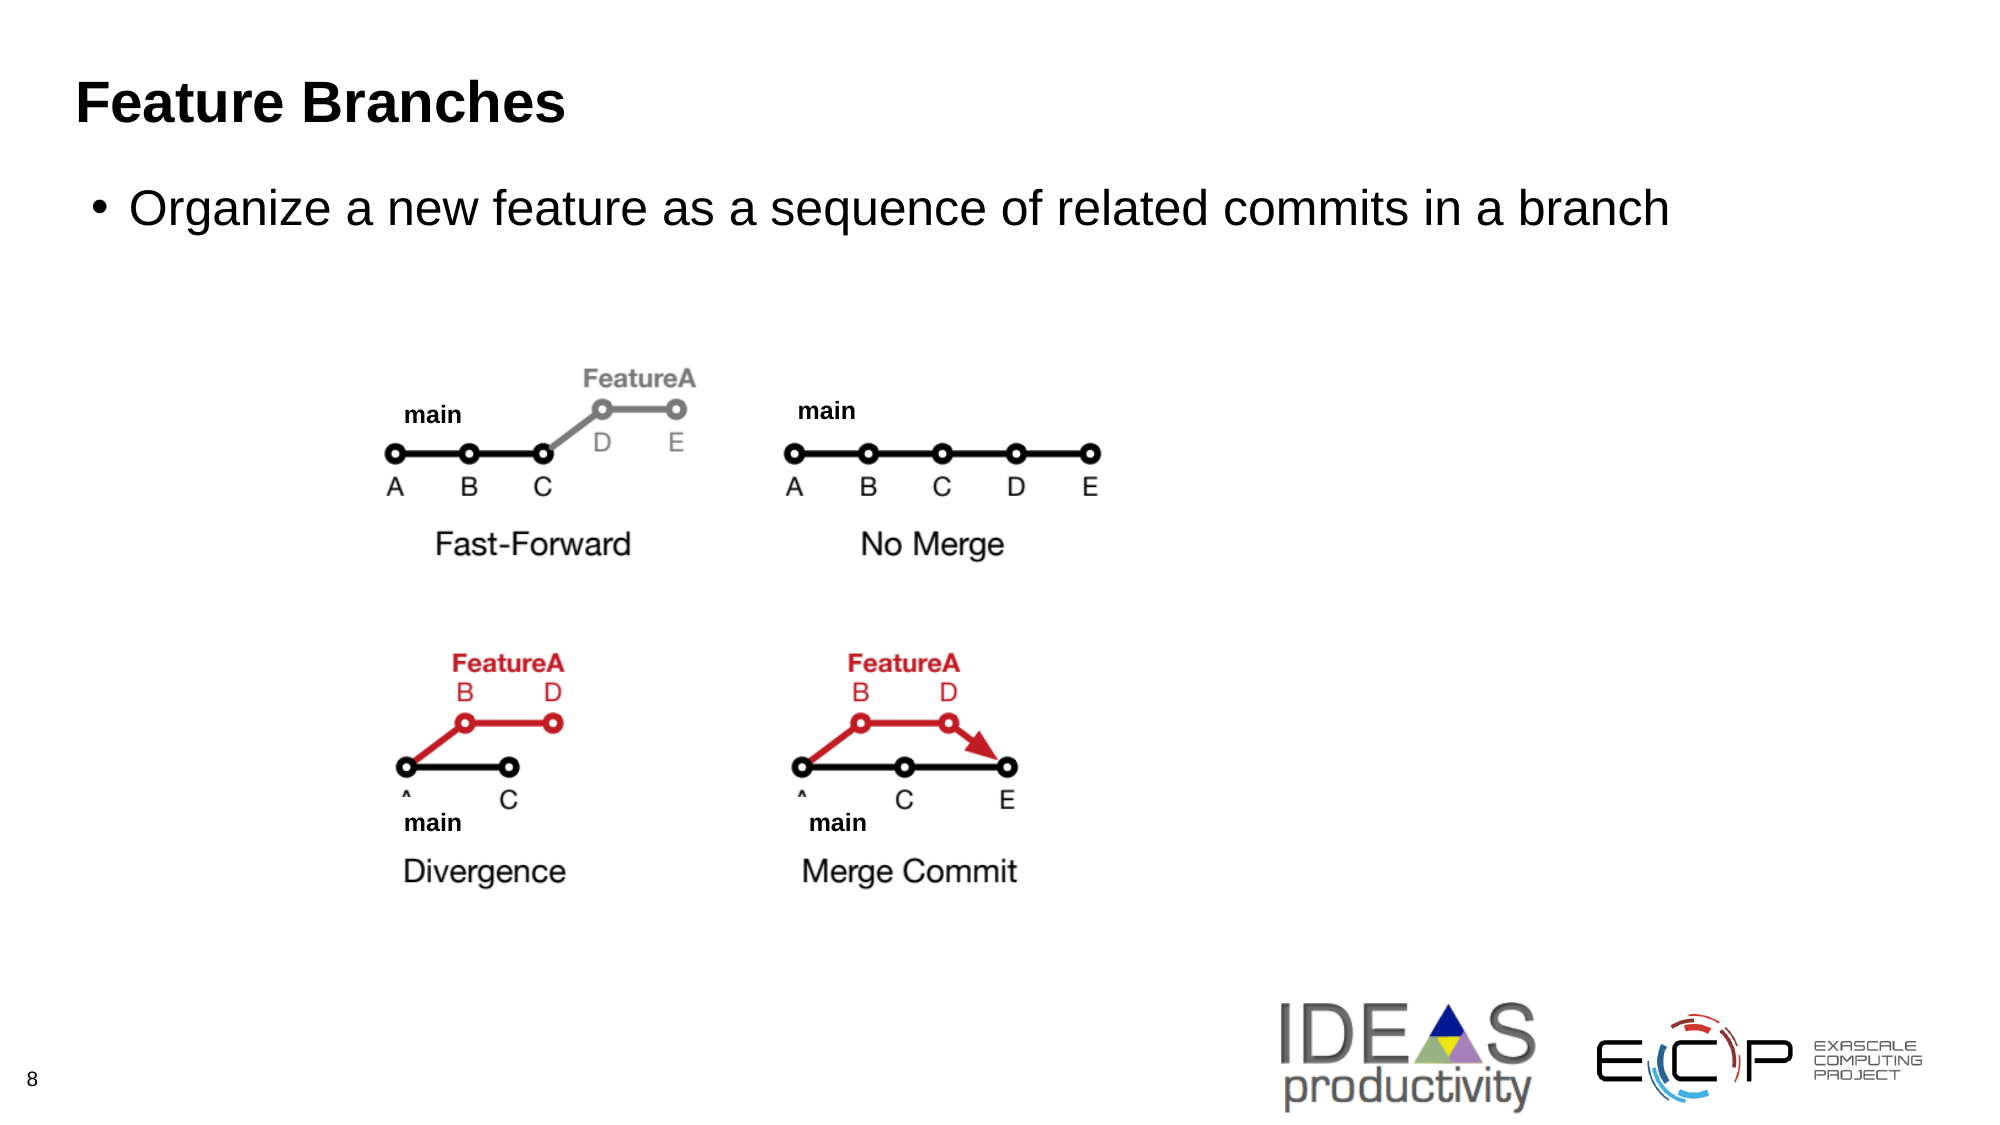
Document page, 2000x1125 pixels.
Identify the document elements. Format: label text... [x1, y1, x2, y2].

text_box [370, 360, 1107, 899]
list Organize a new feature as a sequence of related commits in a branch [76, 174, 1749, 362]
title Feature Branches [59, 67, 1926, 218]
picture [1280, 1002, 1537, 1114]
picture [1597, 1014, 1922, 1103]
